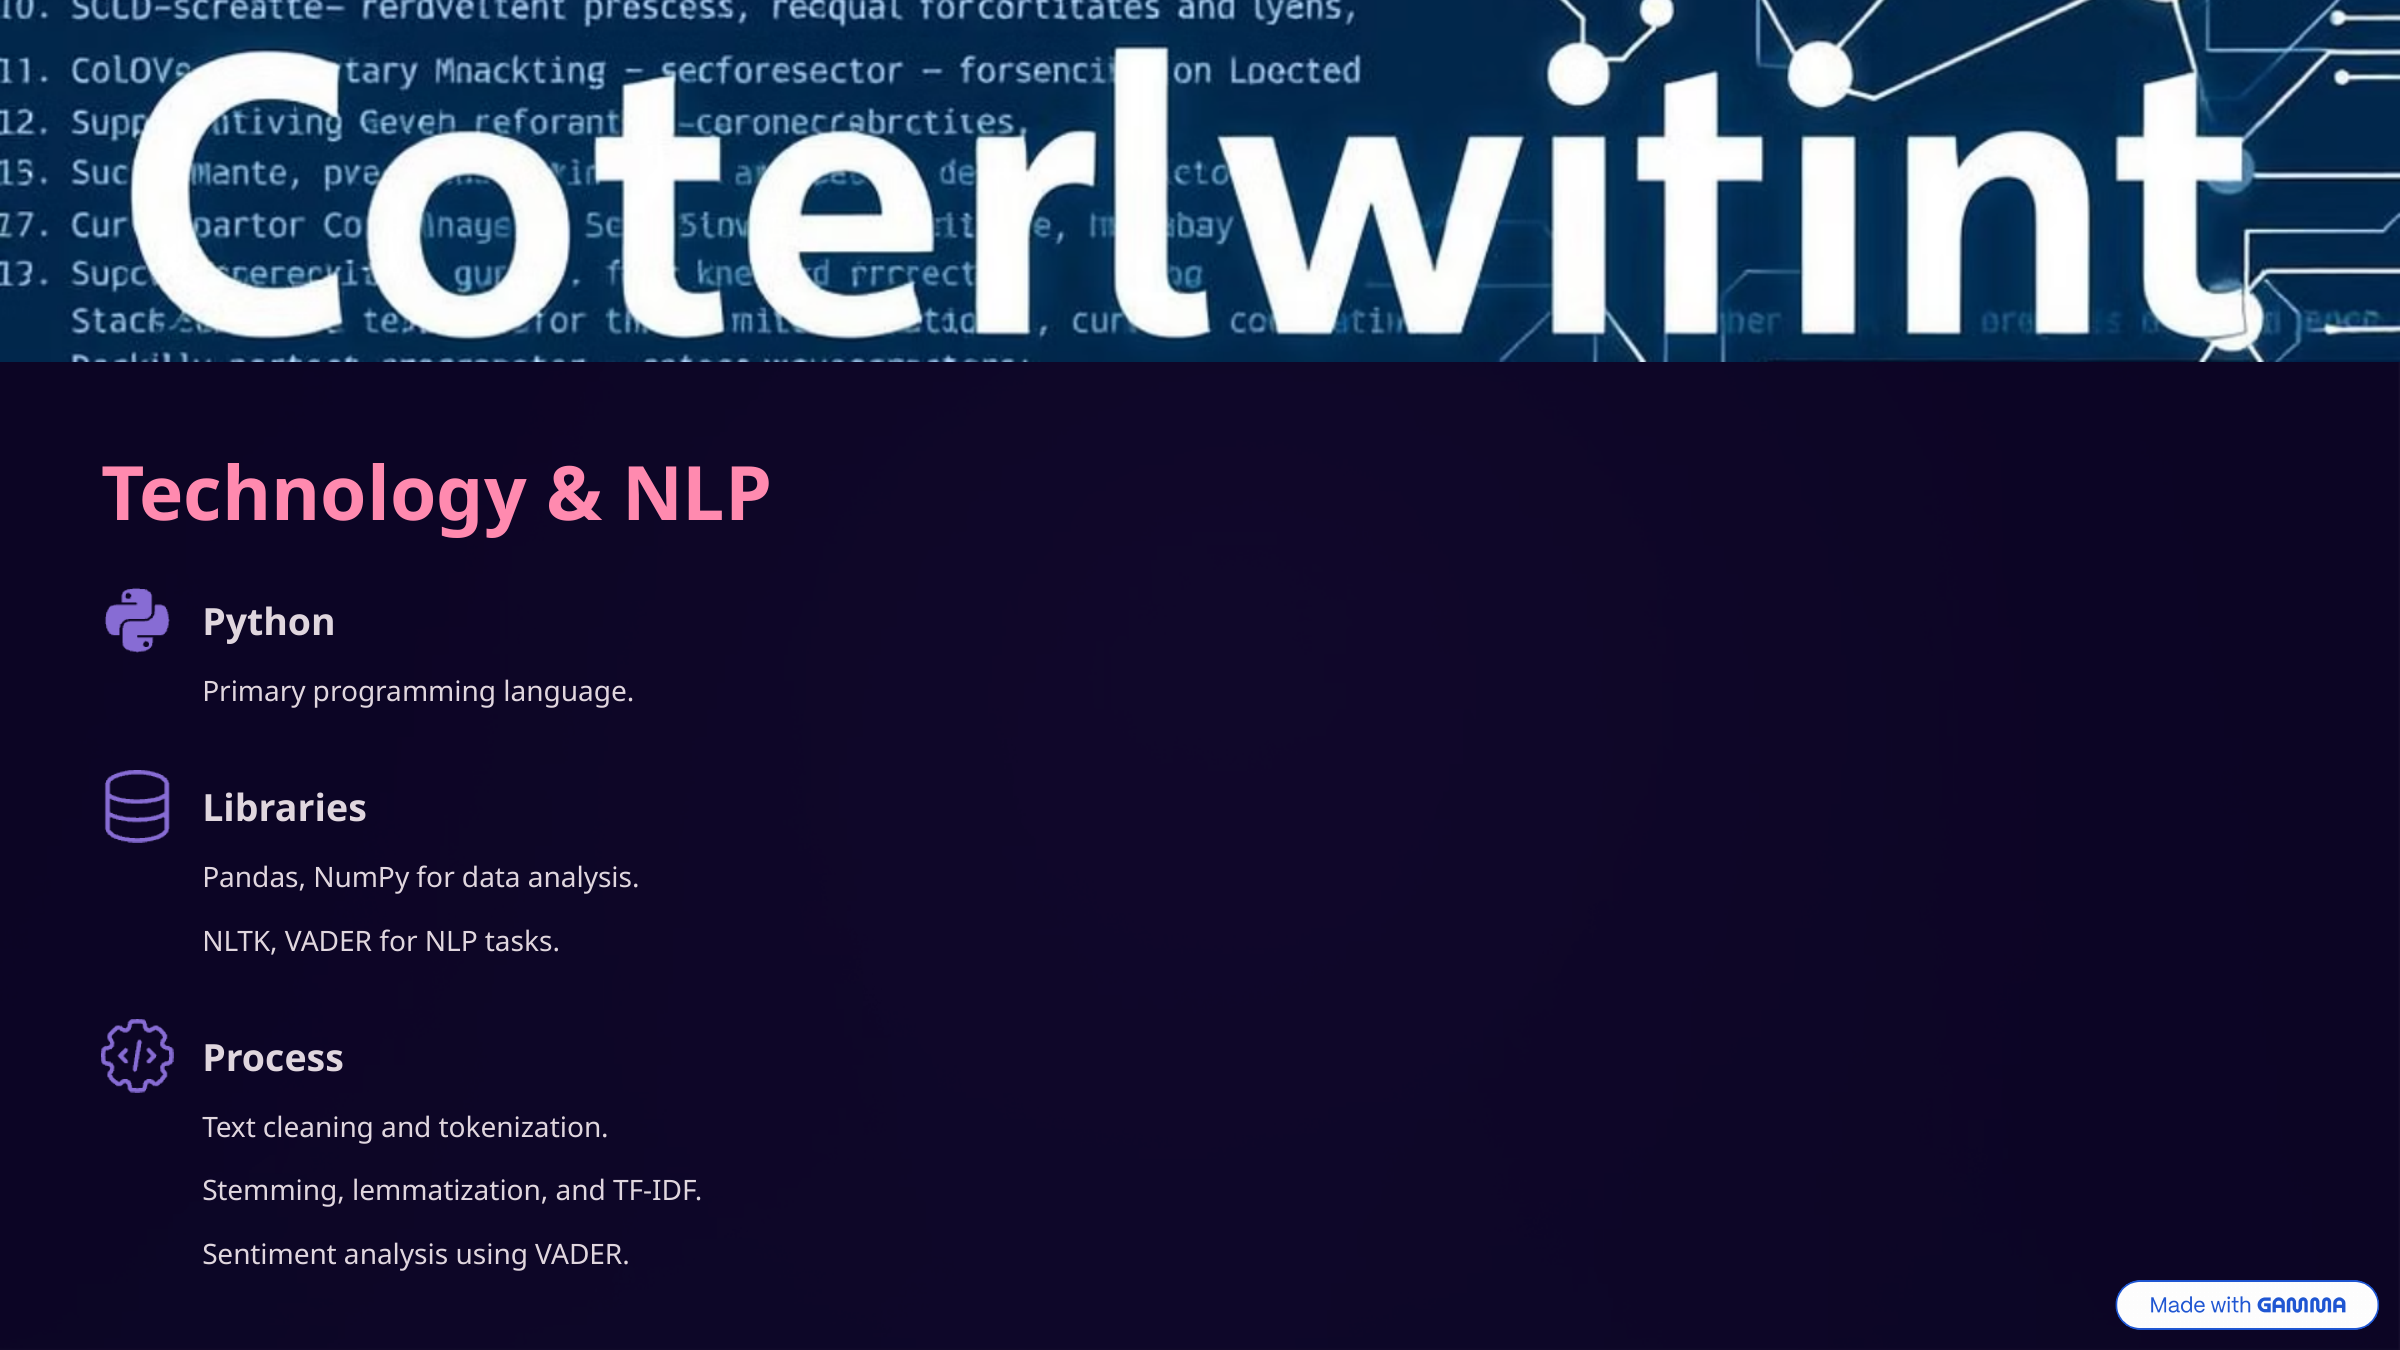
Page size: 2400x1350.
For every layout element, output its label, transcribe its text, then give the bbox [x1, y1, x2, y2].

text_box Python [202, 596, 582, 644]
text_box Stemming, lemmatization, and TF-IDF. [202, 1160, 2299, 1207]
text_box Text cleaning and tokenization. [202, 1096, 2299, 1144]
picture [101, 584, 174, 657]
text_box Pandas, NumPy for data analysis. [202, 847, 2299, 894]
picture [2106, 1271, 2389, 1339]
text_box Primary programming language. [202, 661, 2299, 708]
text_box NLTK, VADER for NLP tasks. [202, 910, 2299, 958]
text_box Process [202, 1032, 582, 1080]
text_box Sentiment analysis using VADER. [202, 1224, 2299, 1271]
picture [101, 770, 174, 843]
text_box Technology & NLP [101, 441, 861, 536]
picture [101, 1019, 174, 1093]
text_box Libraries [202, 782, 582, 830]
picture [0, 0, 2400, 362]
